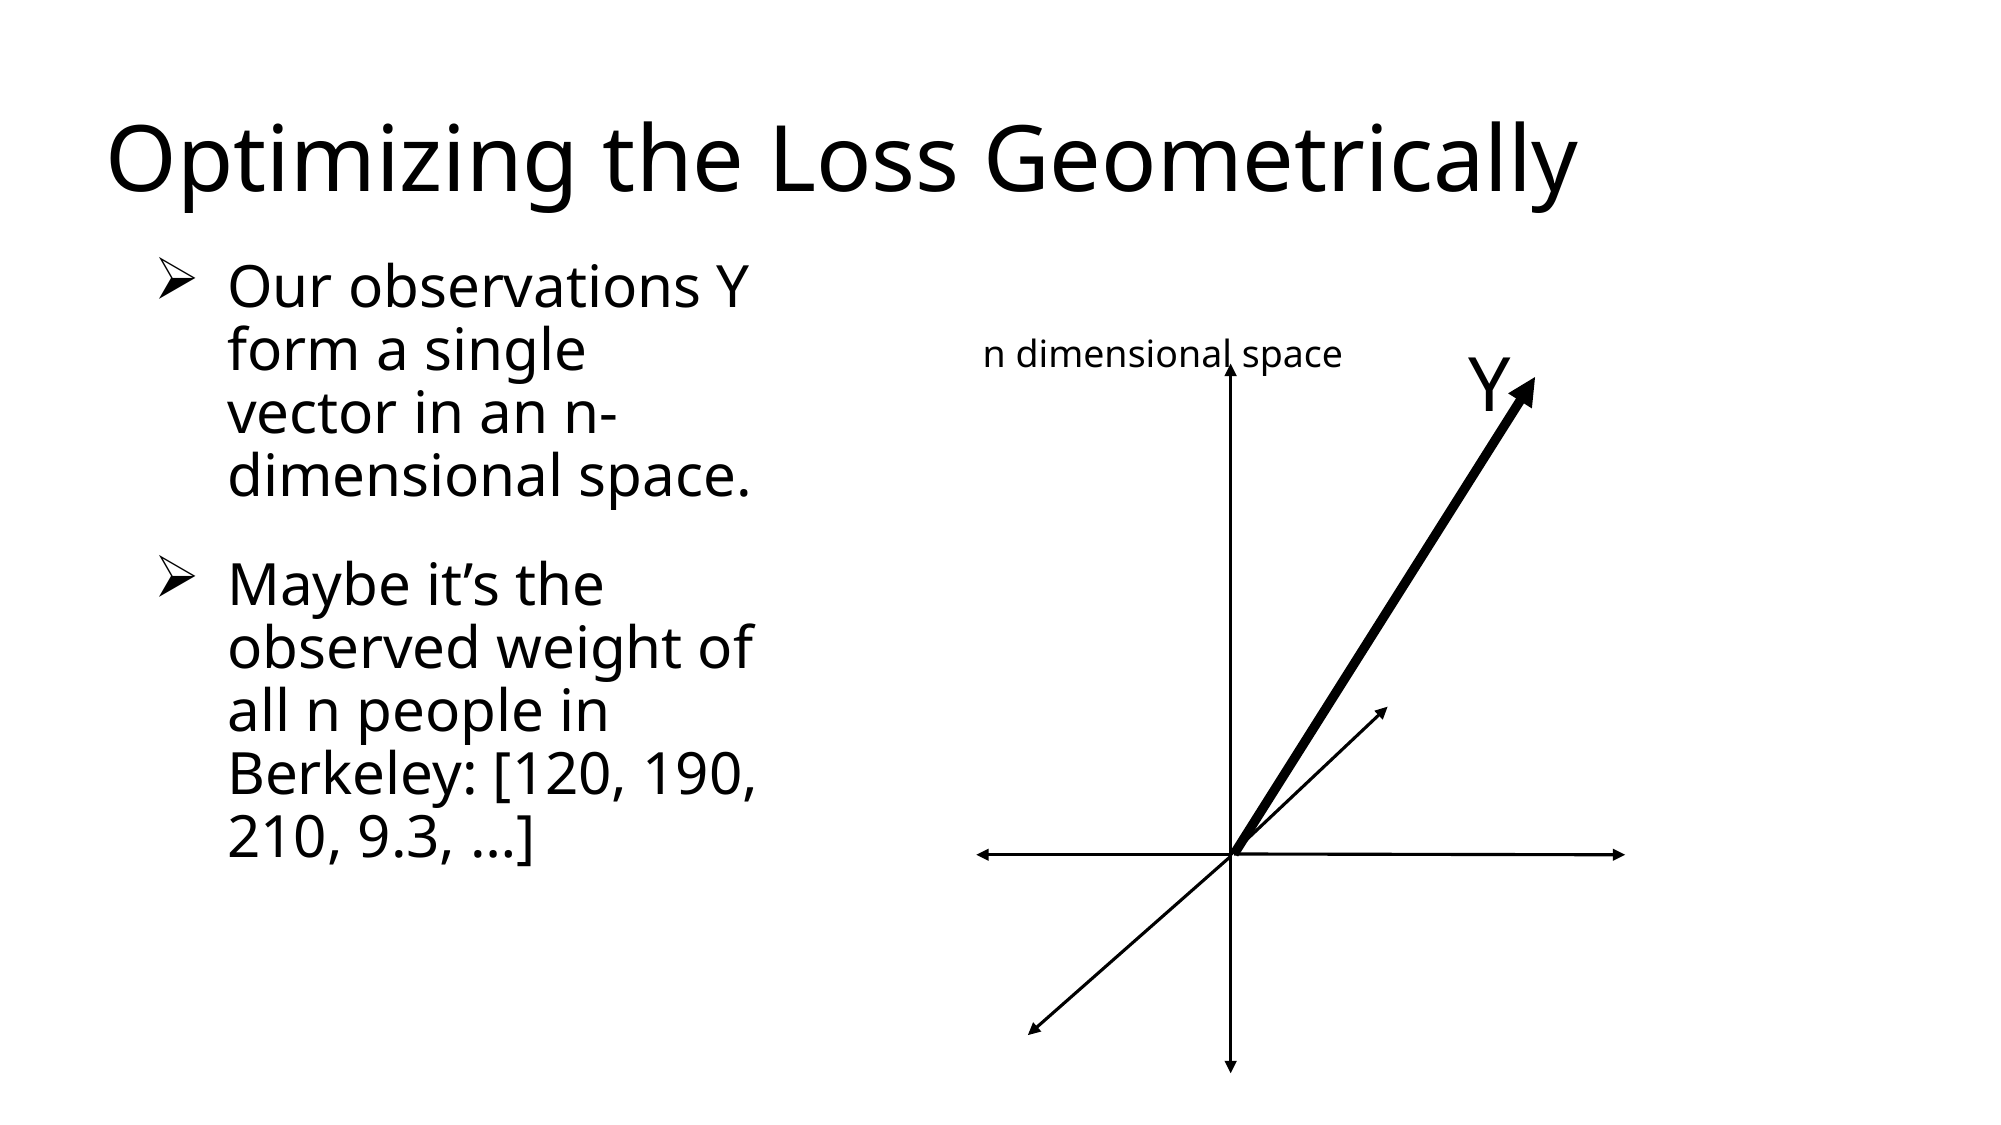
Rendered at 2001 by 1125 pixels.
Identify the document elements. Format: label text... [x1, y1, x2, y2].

title Optimizing the Loss Geometrically [90, 52, 1863, 271]
text_box n dimensional space [968, 322, 1359, 383]
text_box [1233, 328, 1535, 855]
list Our observations Y form a single vector in an n-dimensional space. Maybe it’s the observed weight of all n people in Berkeley: [120, 190, 210, 9.3, …] [137, 271, 785, 964]
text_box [1027, 856, 1231, 1035]
